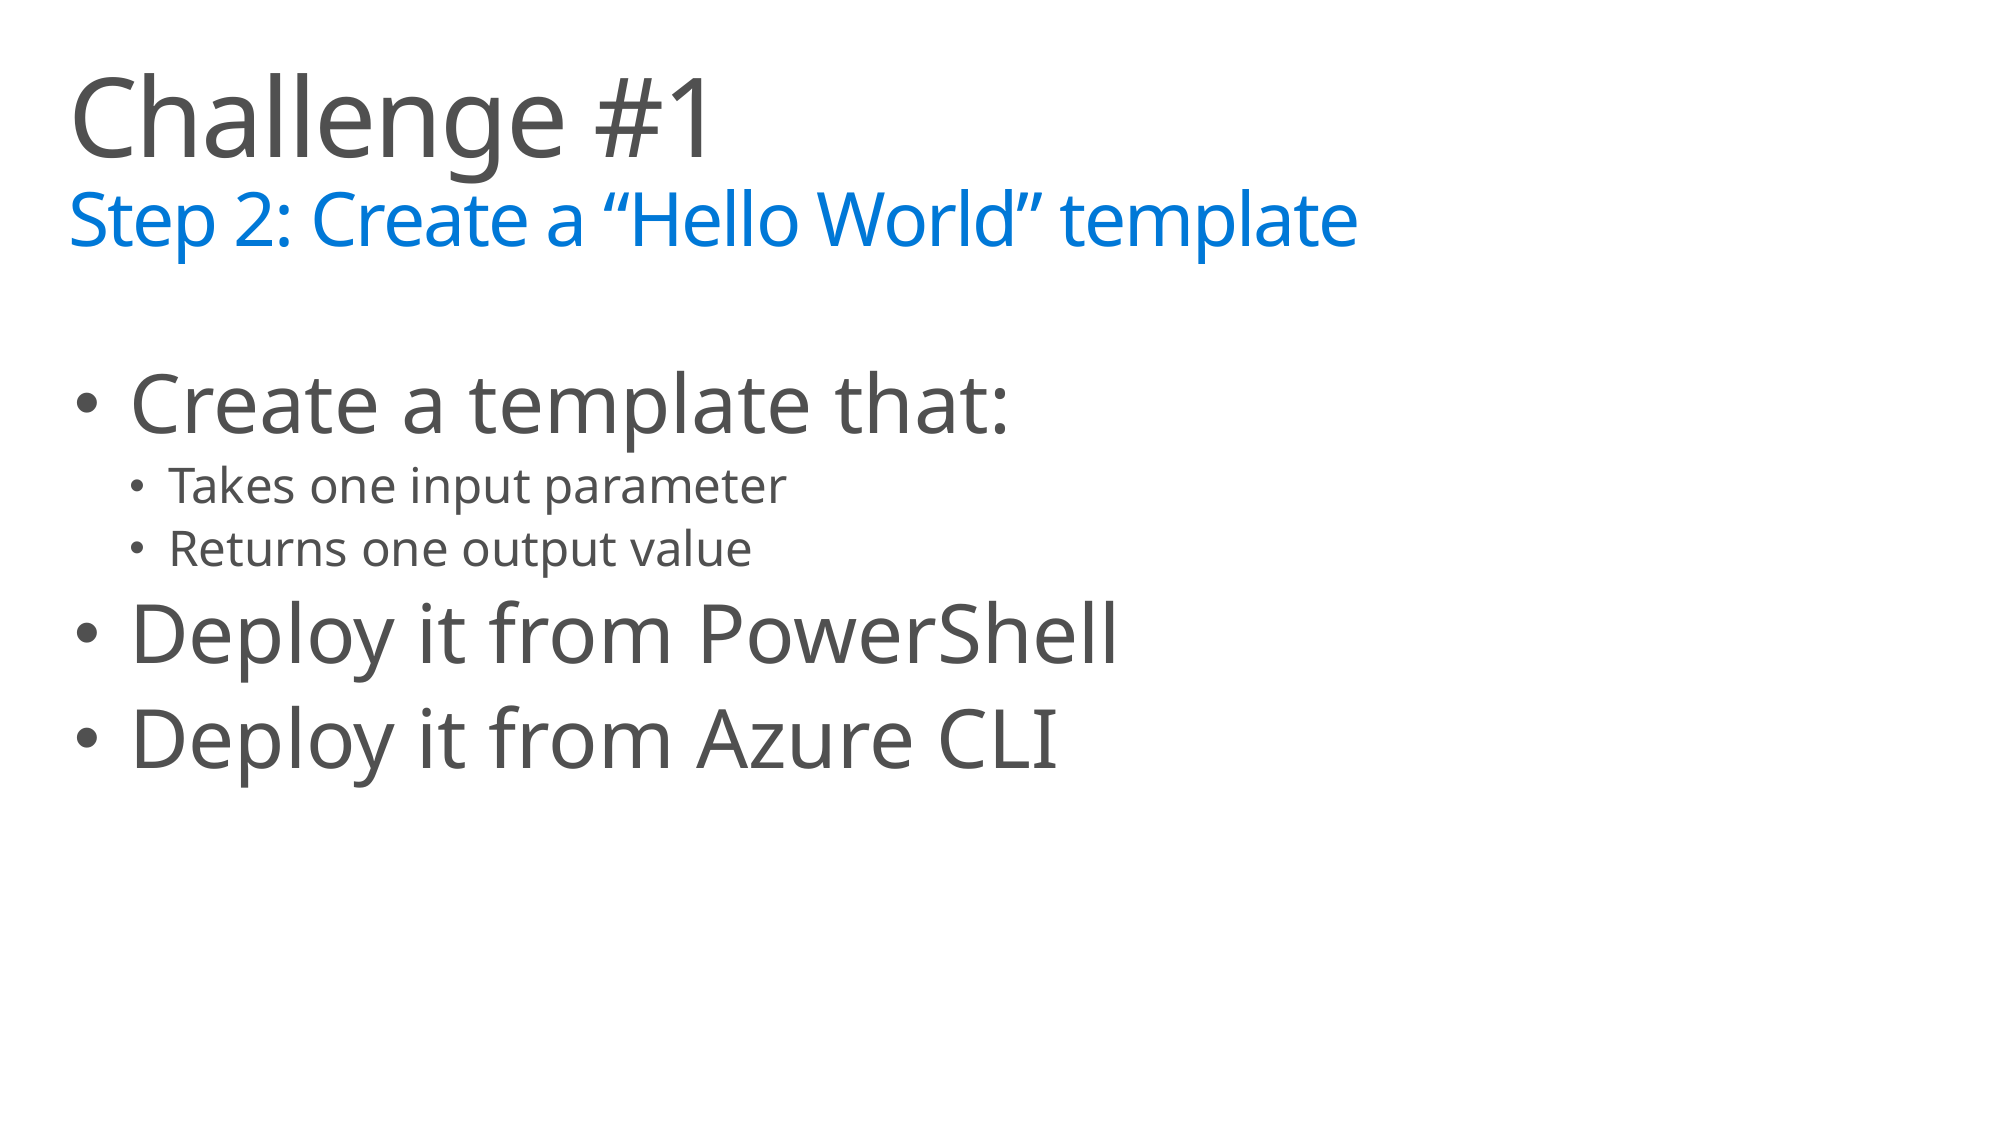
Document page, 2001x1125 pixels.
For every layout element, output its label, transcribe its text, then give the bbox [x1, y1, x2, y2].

list Create a template that: Takes one input parameter Returns one output value Deploy it from PowerShell Deploy it from Azure CLI [44, 339, 1956, 935]
title Challenge #1 Step 2: Create a “Hello World” template [44, 47, 1957, 196]
